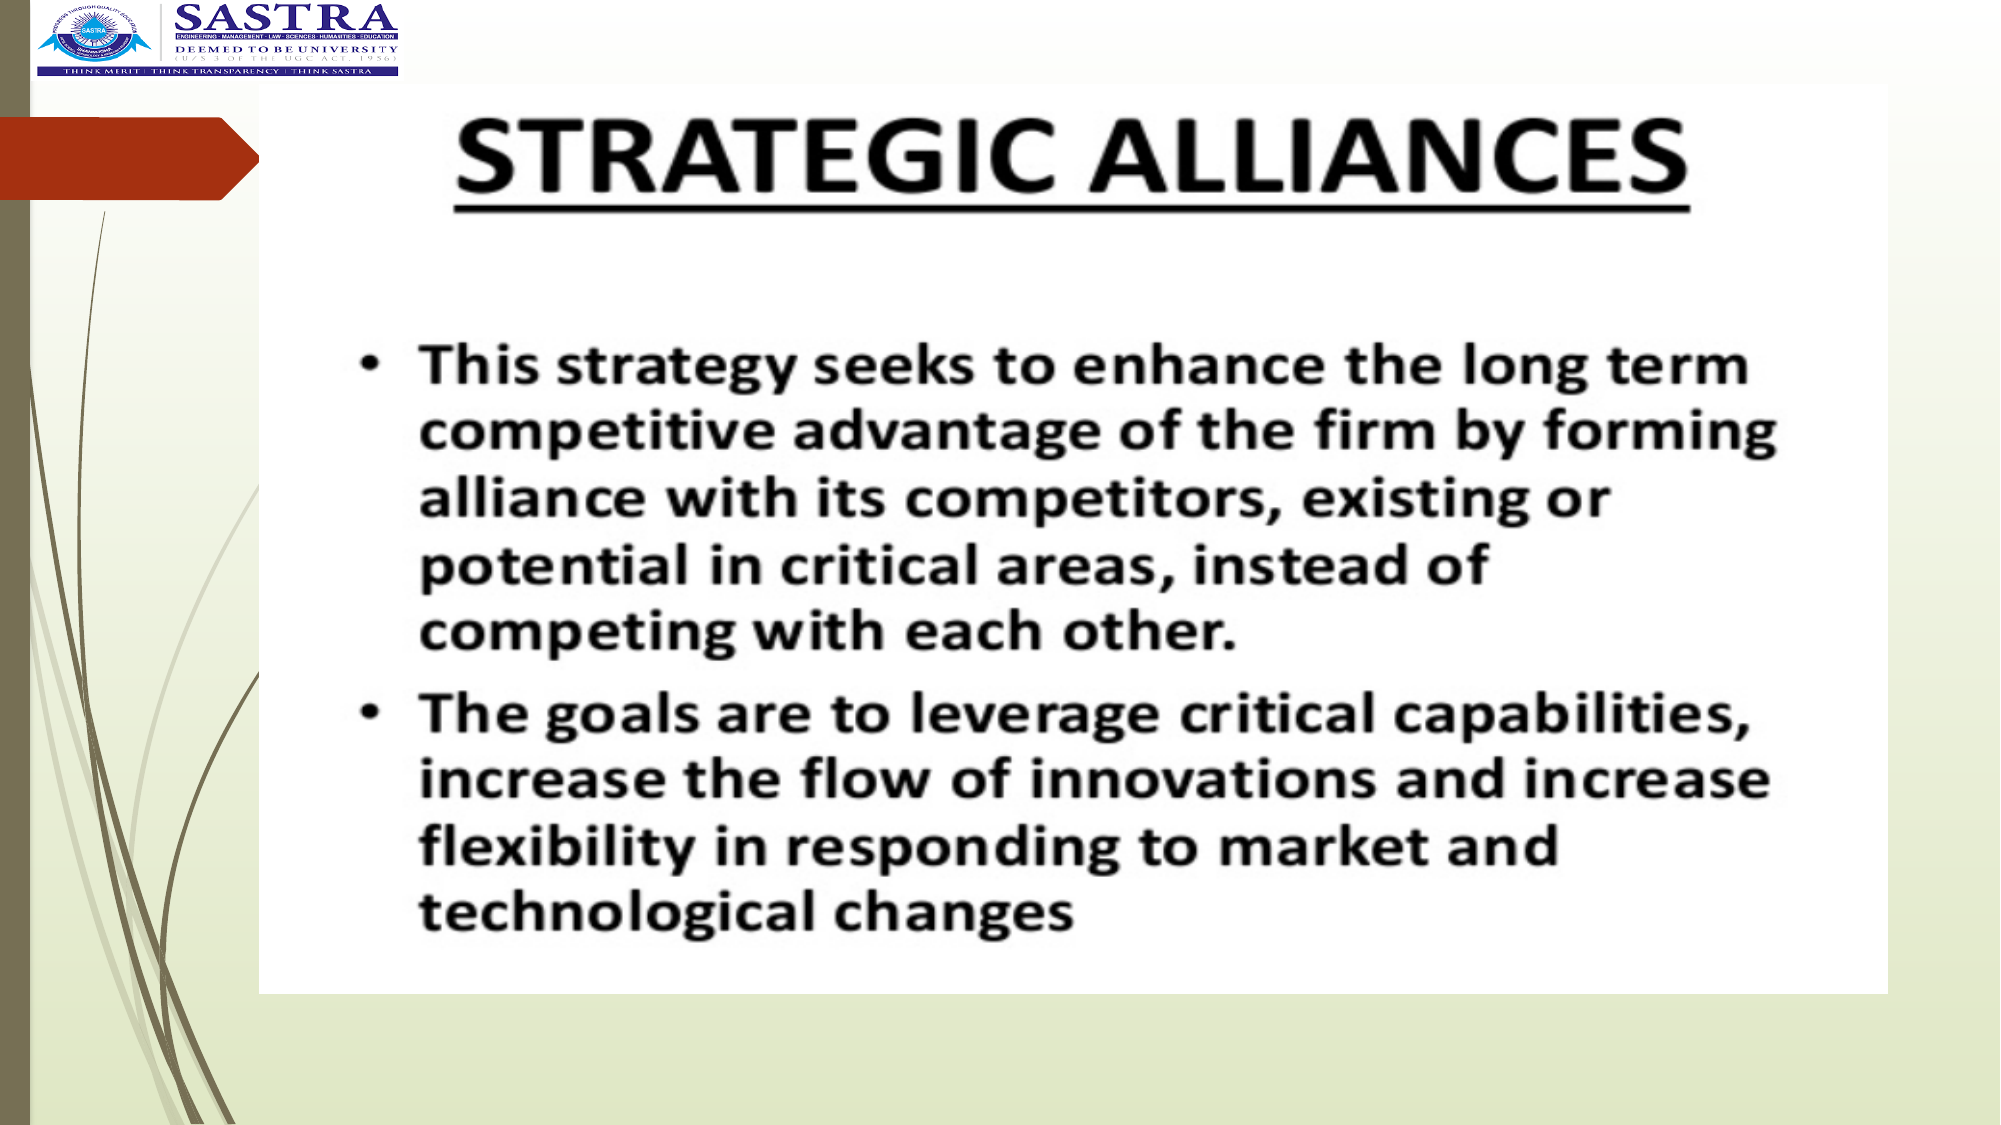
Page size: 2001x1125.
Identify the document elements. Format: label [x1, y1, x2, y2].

picture [31, 0, 404, 81]
picture [258, 84, 1888, 994]
